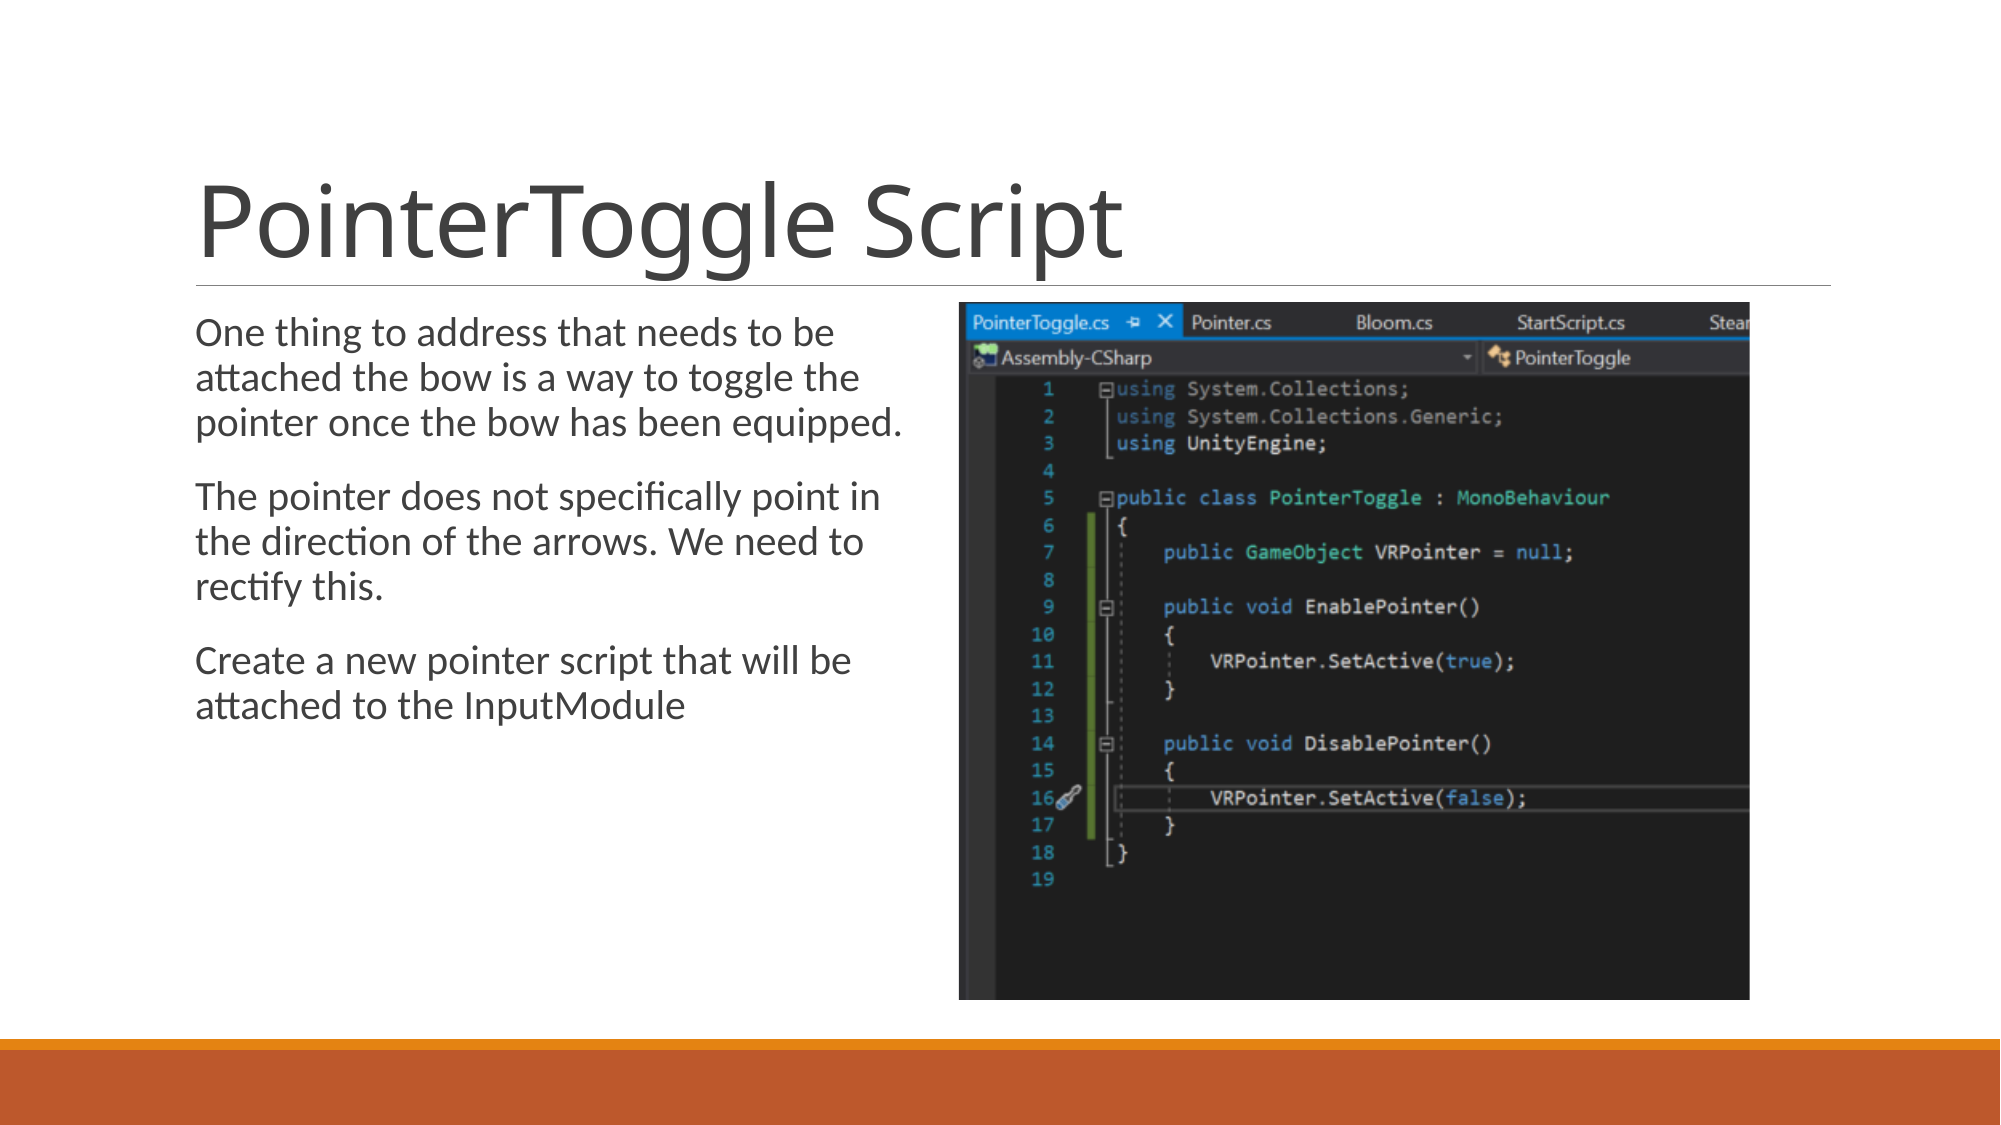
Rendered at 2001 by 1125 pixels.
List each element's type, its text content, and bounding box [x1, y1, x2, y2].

title PointerToggle Script [180, 47, 1830, 285]
picture [958, 302, 1751, 1000]
list One thing to address that needs to be attached the bow is a way to toggle the pointer once the bow has been equipped. The pointer does not specifically point in the direction of the arrows. We need to rectify this. Create a new pointer script that will be attached to the InputModule [180, 302, 907, 963]
